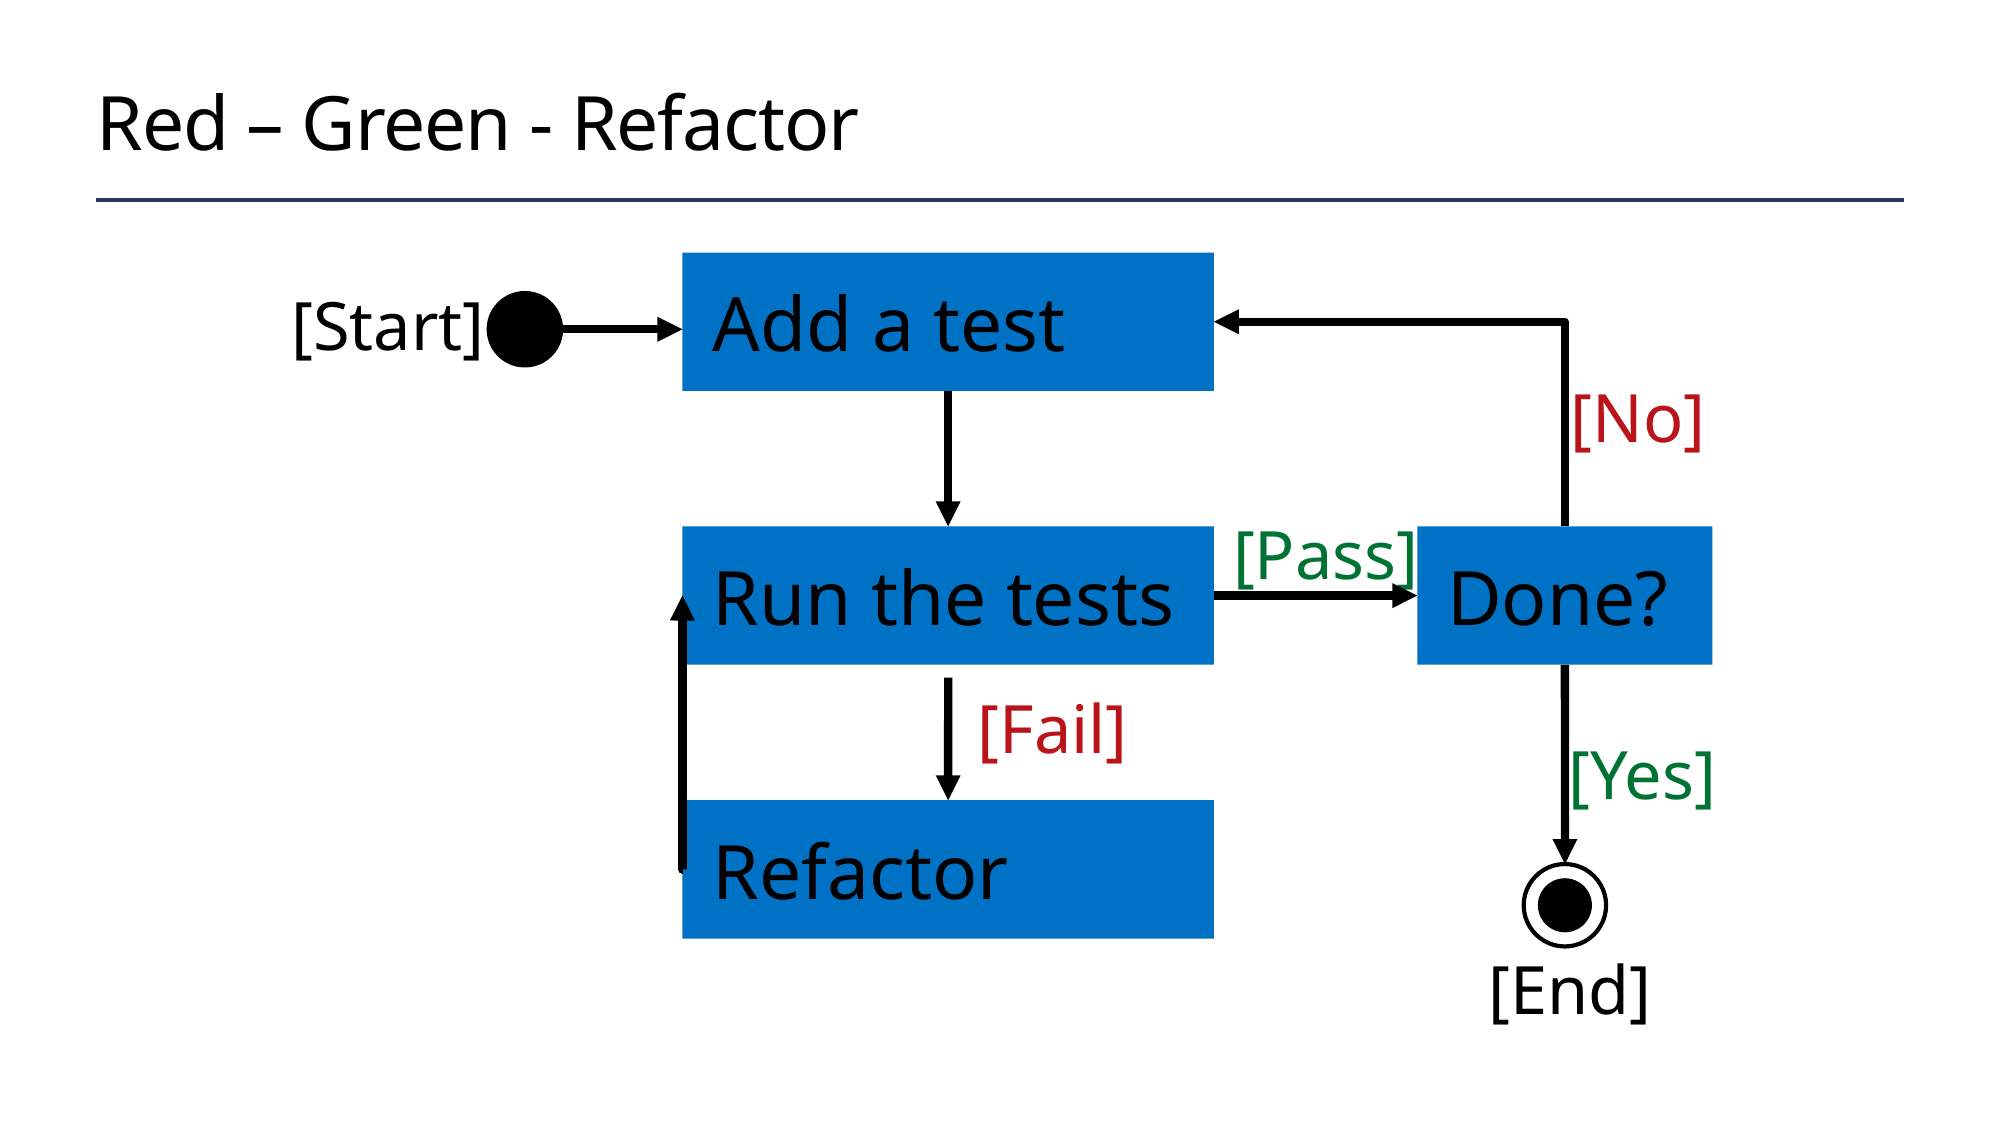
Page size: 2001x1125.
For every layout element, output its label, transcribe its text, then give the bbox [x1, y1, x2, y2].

title Red – Green - Refactor [96, 75, 1904, 166]
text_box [262, 252, 1745, 1055]
